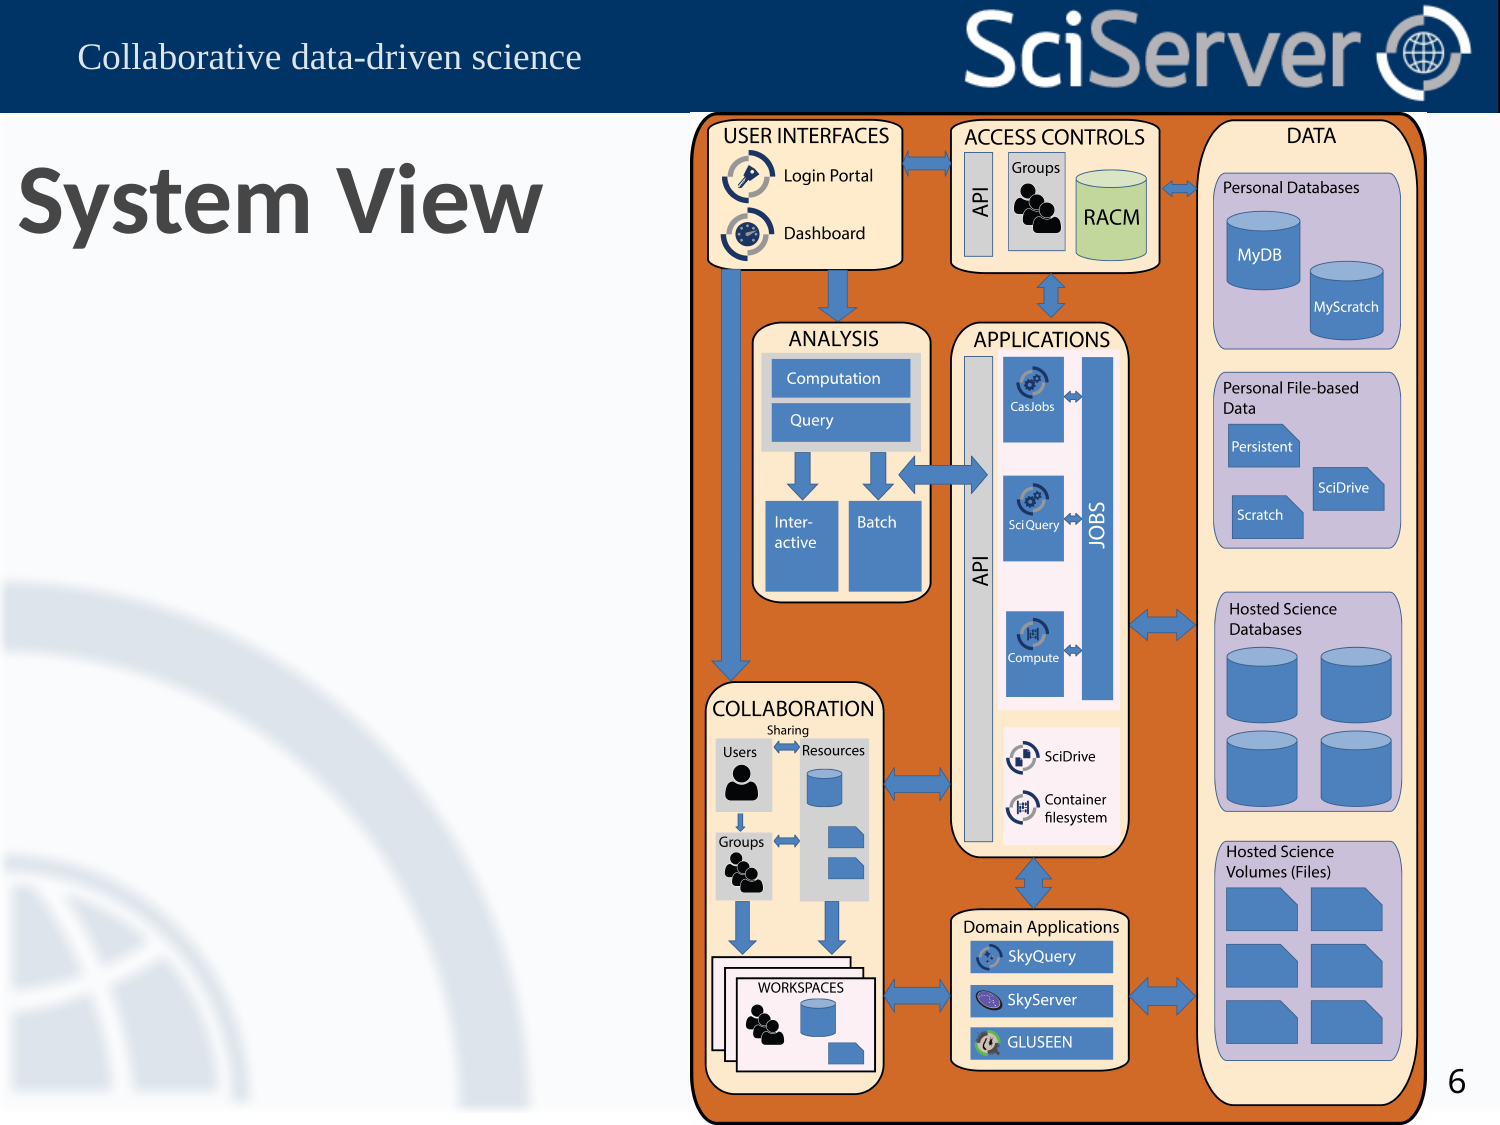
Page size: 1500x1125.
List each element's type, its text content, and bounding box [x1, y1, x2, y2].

title System View [3, 112, 690, 275]
slide_number 6 [1432, 1038, 1482, 1113]
picture [0, 0, 1500, 1125]
